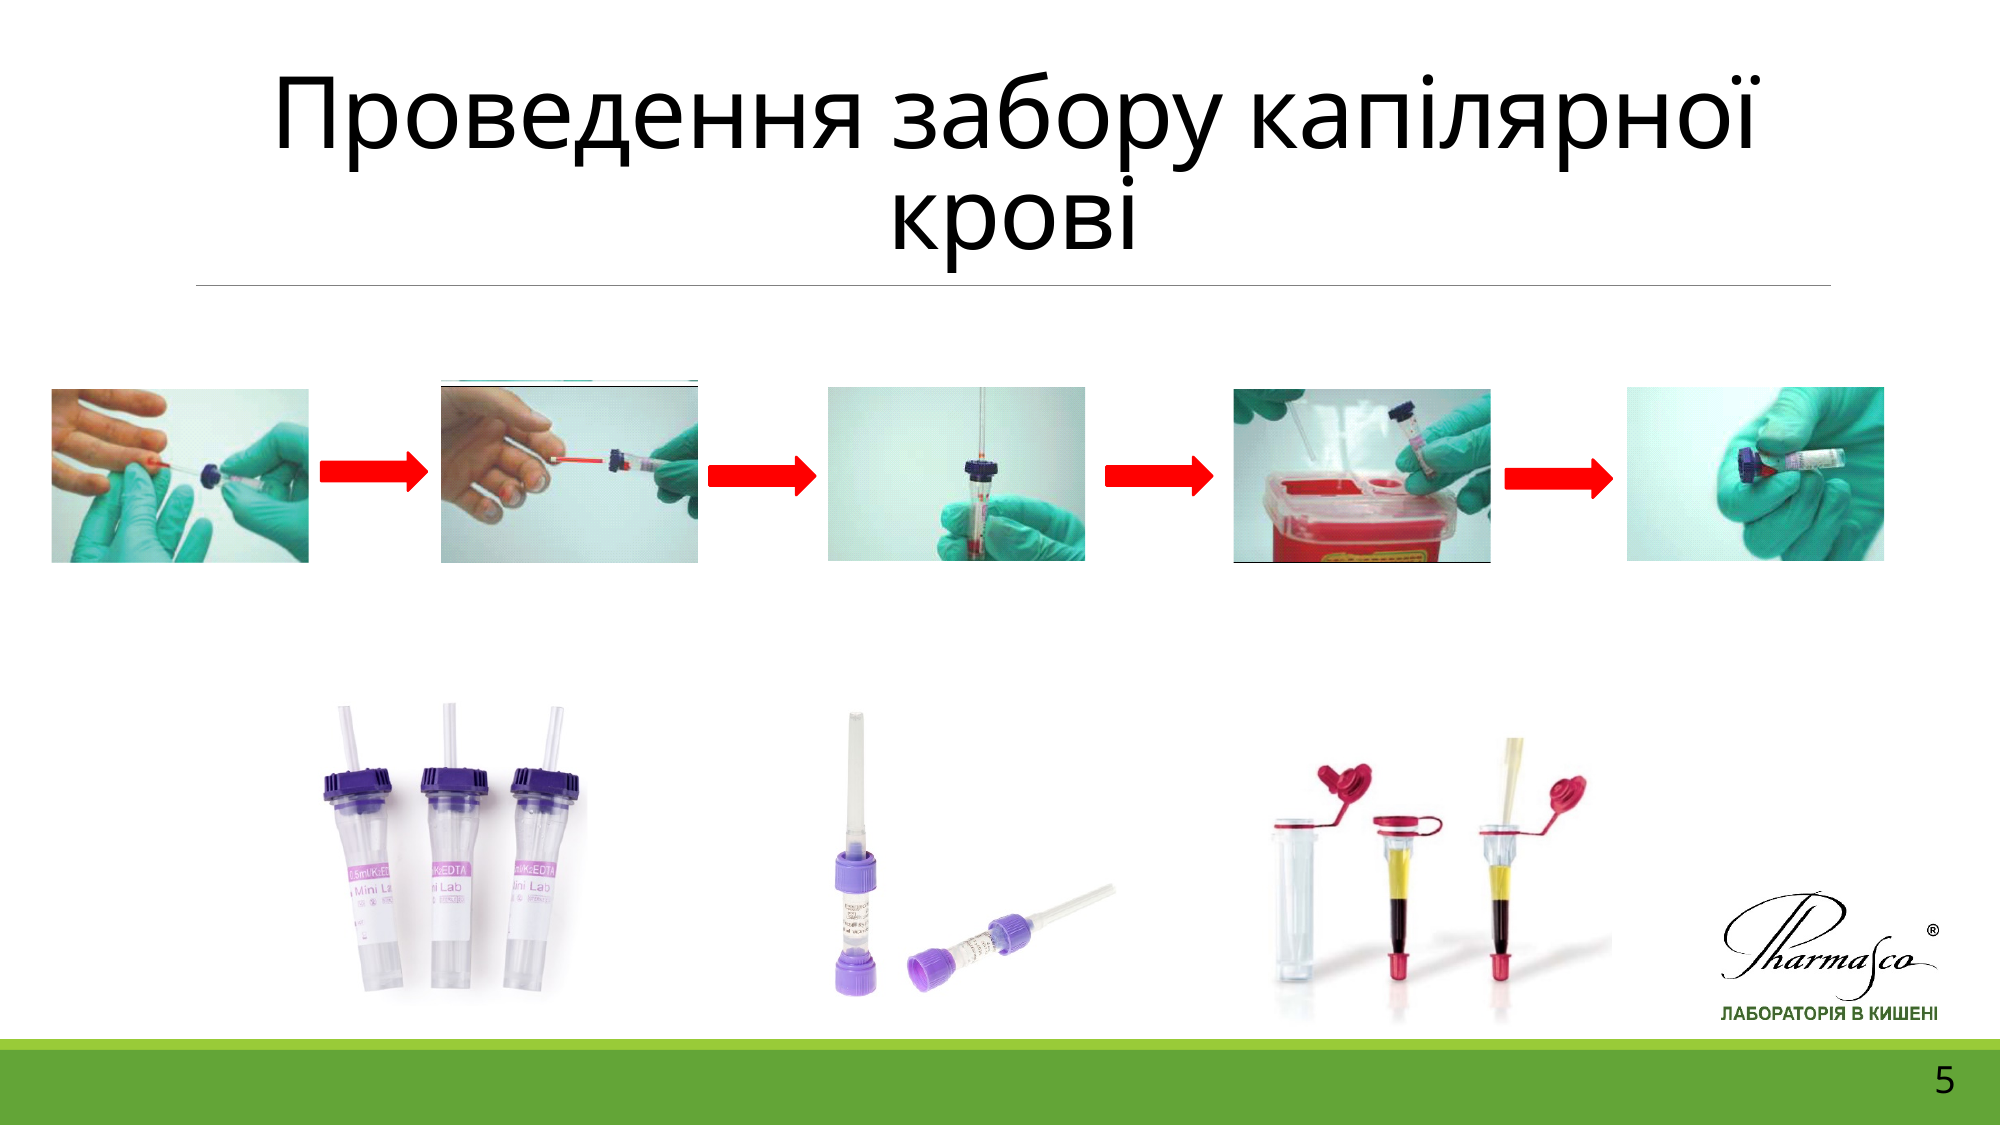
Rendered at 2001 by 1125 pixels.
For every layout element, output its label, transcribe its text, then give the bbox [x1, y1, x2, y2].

text_box [1105, 455, 1214, 497]
picture [313, 700, 588, 1006]
picture [1251, 731, 1613, 1028]
picture [827, 387, 1086, 562]
picture [1233, 388, 1492, 563]
picture [1626, 387, 1885, 562]
picture [1721, 891, 1939, 1020]
slide_number 5 [1755, 1052, 1971, 1112]
picture [827, 704, 1118, 1001]
title Проведення забору капілярної крові [189, 154, 1840, 278]
text_box [1504, 458, 1613, 499]
text_box [708, 455, 817, 497]
picture [51, 388, 309, 563]
picture [440, 380, 699, 563]
text_box [319, 451, 428, 492]
